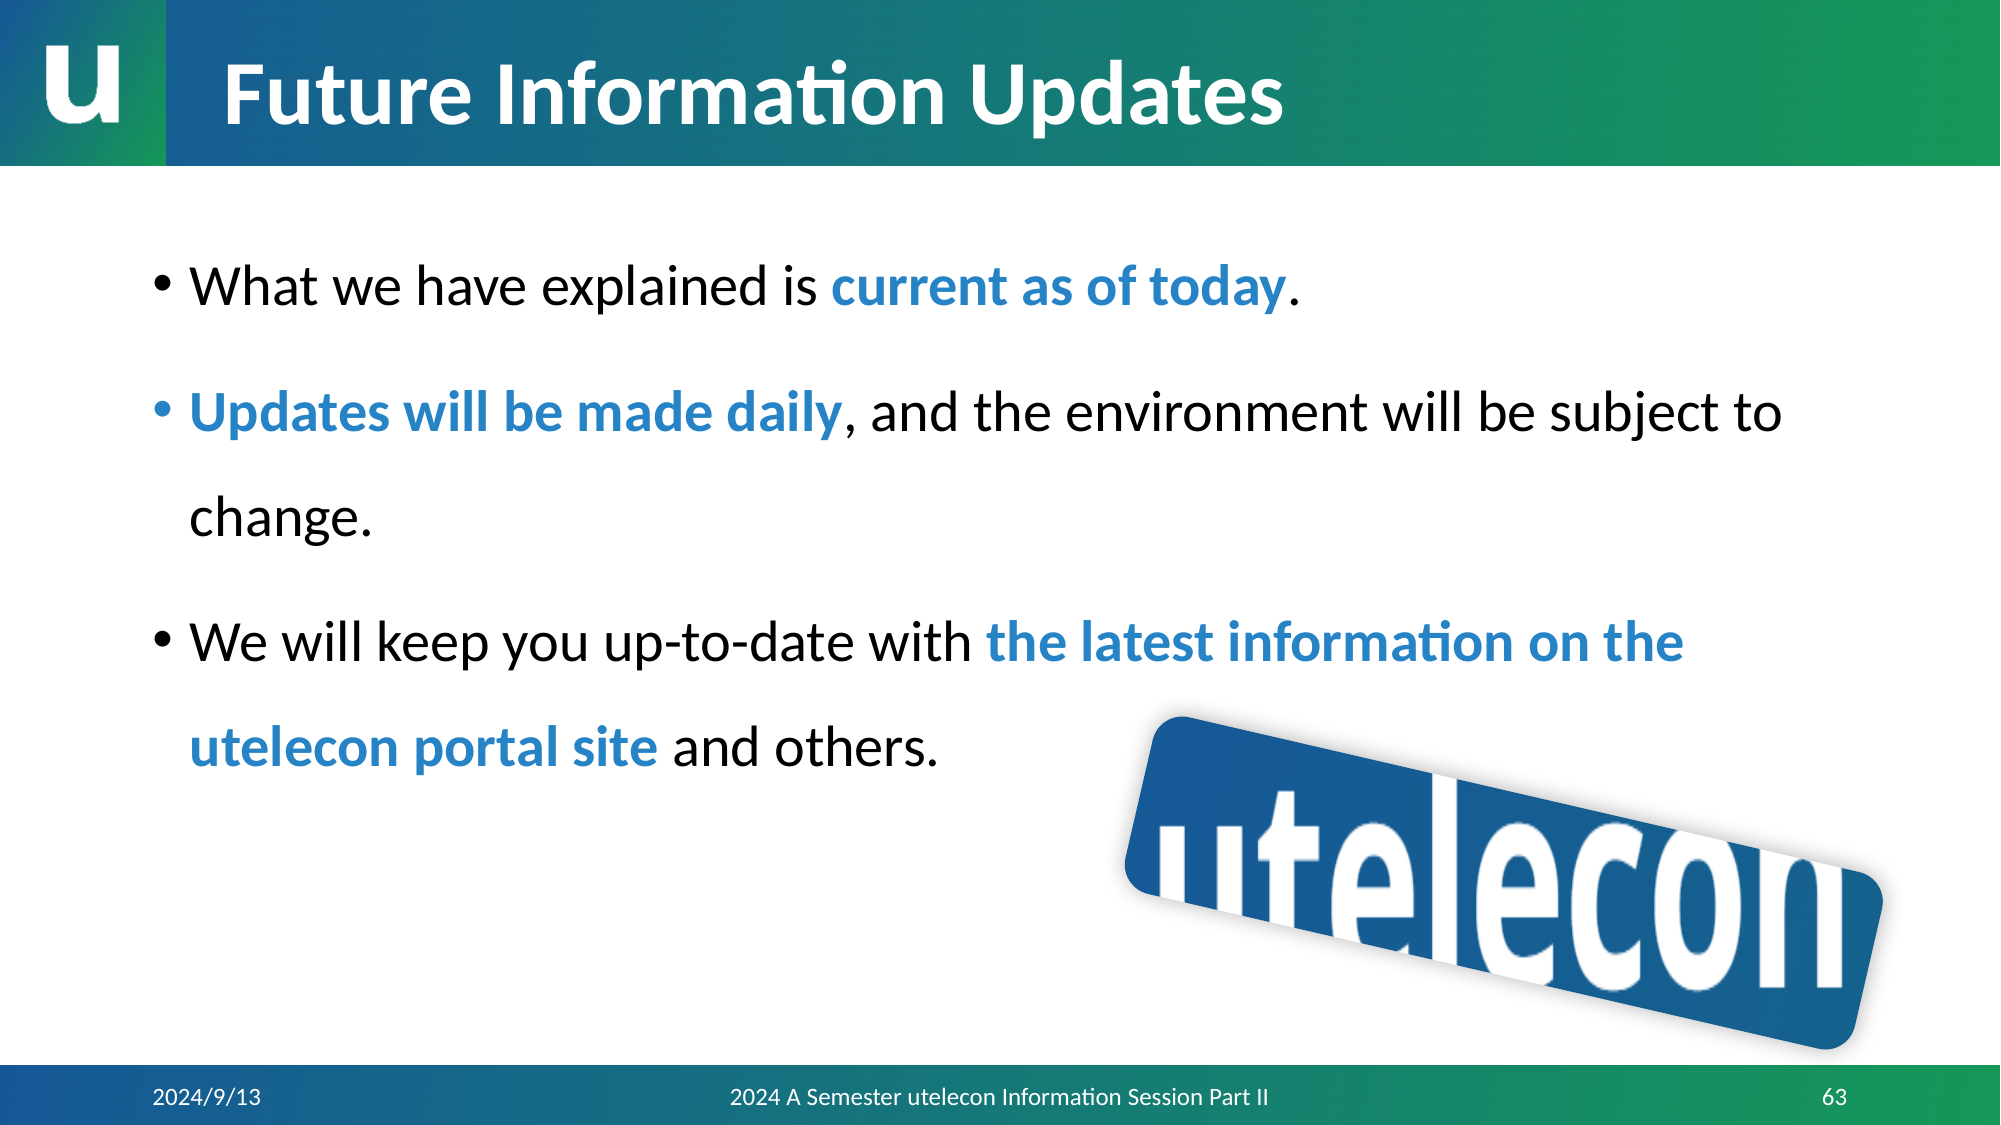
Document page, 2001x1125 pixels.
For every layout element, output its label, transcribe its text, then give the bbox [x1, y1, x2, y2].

footer 2024 A Semester utelecon Information Session Part II [662, 1074, 1338, 1117]
picture [1124, 716, 1883, 1050]
list What we have explained is current as of today. Updates will be made daily, and the environment will be subject to change. We will keep you up-to-date with the latest information on the utelecon portal site and others. [137, 205, 1863, 1055]
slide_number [137, 1074, 588, 1117]
picture [0, 1065, 2000, 1125]
slide_number 63 [1412, 1074, 1863, 1117]
picture [0, 0, 2000, 166]
title Future Information Updates [208, 35, 1863, 154]
